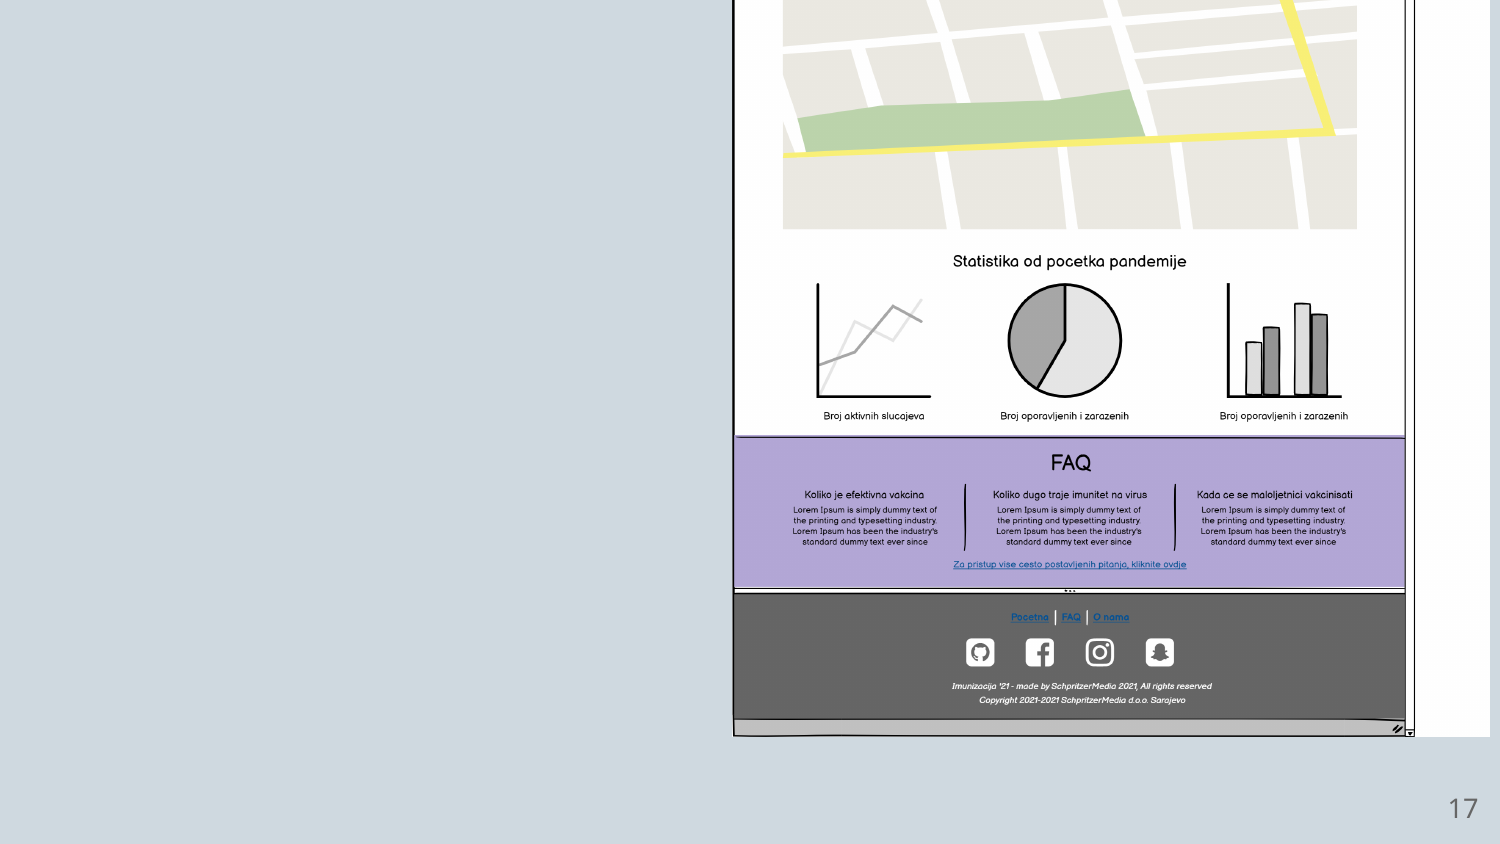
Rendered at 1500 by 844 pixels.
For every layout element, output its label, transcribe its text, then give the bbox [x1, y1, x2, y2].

slide_number 17 [1403, 779, 1494, 844]
picture [731, 0, 1490, 737]
